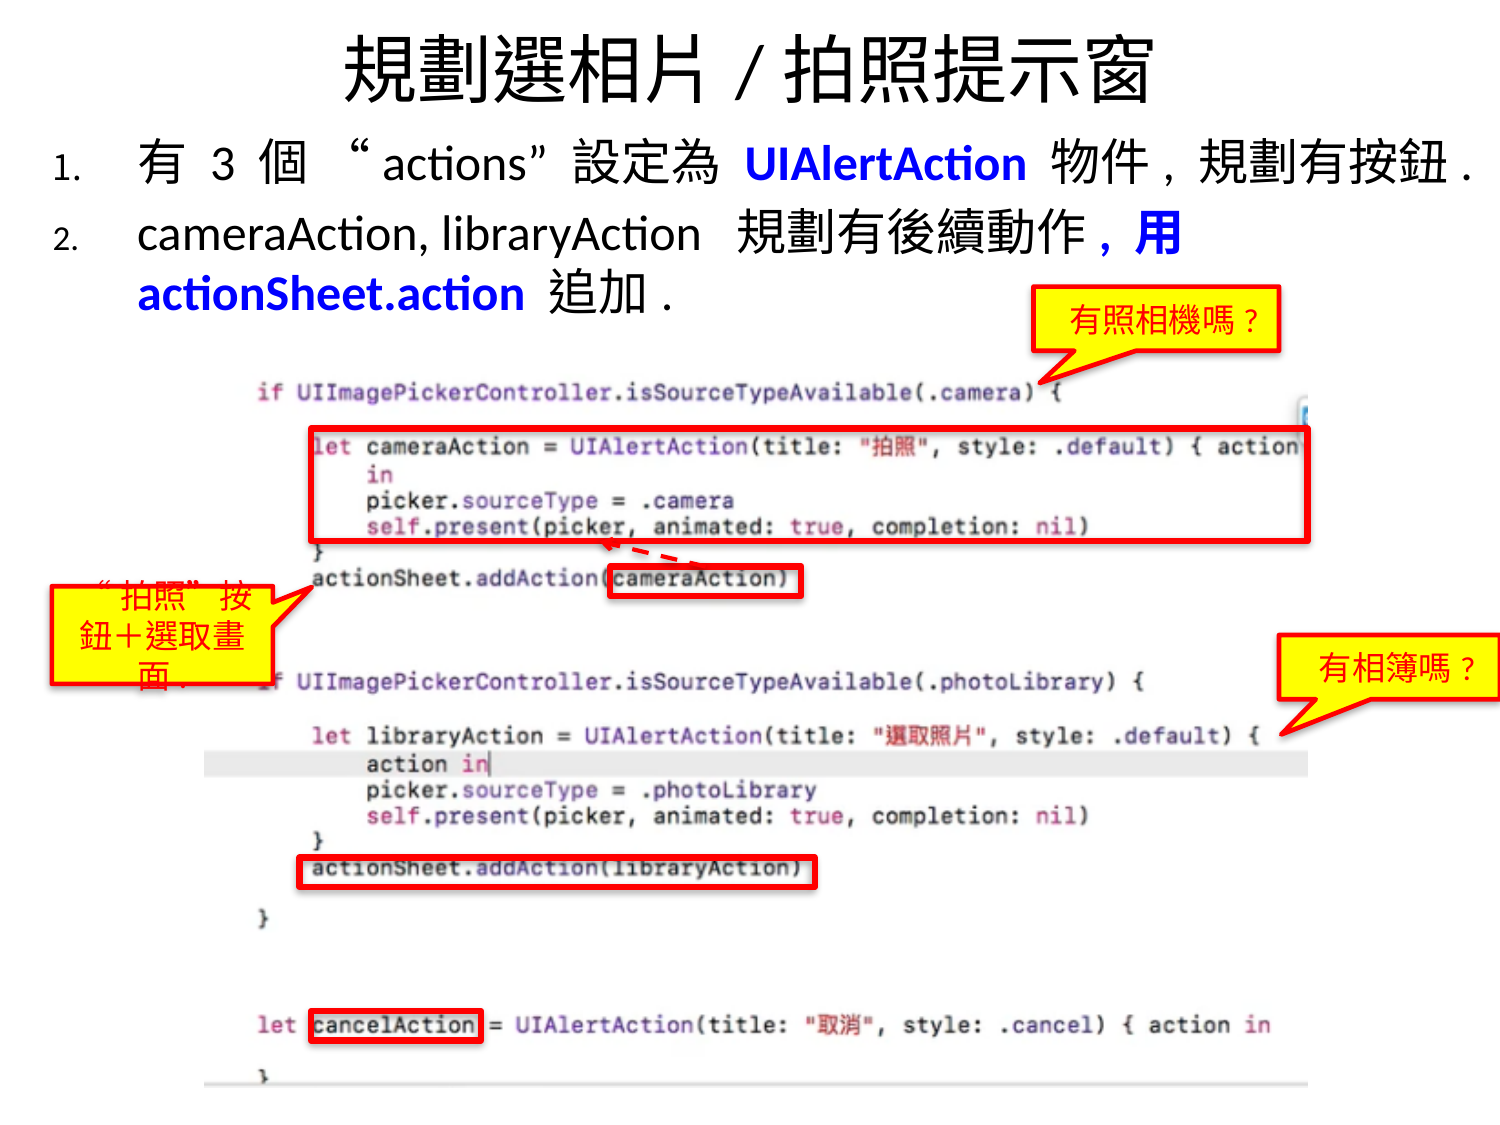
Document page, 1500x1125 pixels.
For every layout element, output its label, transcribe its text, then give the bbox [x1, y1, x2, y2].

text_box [599, 541, 706, 567]
title 規劃選相片/拍照提示窗 [0, 0, 1500, 137]
text_box “拍照”按鈕＋選取畫面. [51, 585, 199, 685]
list 有 3 個 “actions” 設定為 UIAlertAction 物件, 規劃有按鈕. cameraAction, libraryAction 規劃有後續動作, 用 actionSheet.action 追加. [37, 122, 1464, 329]
picture [204, 373, 1308, 1088]
text_box 有照相機嗎? [1032, 285, 1280, 372]
text_box 有相簿嗎? [1312, 634, 1500, 724]
